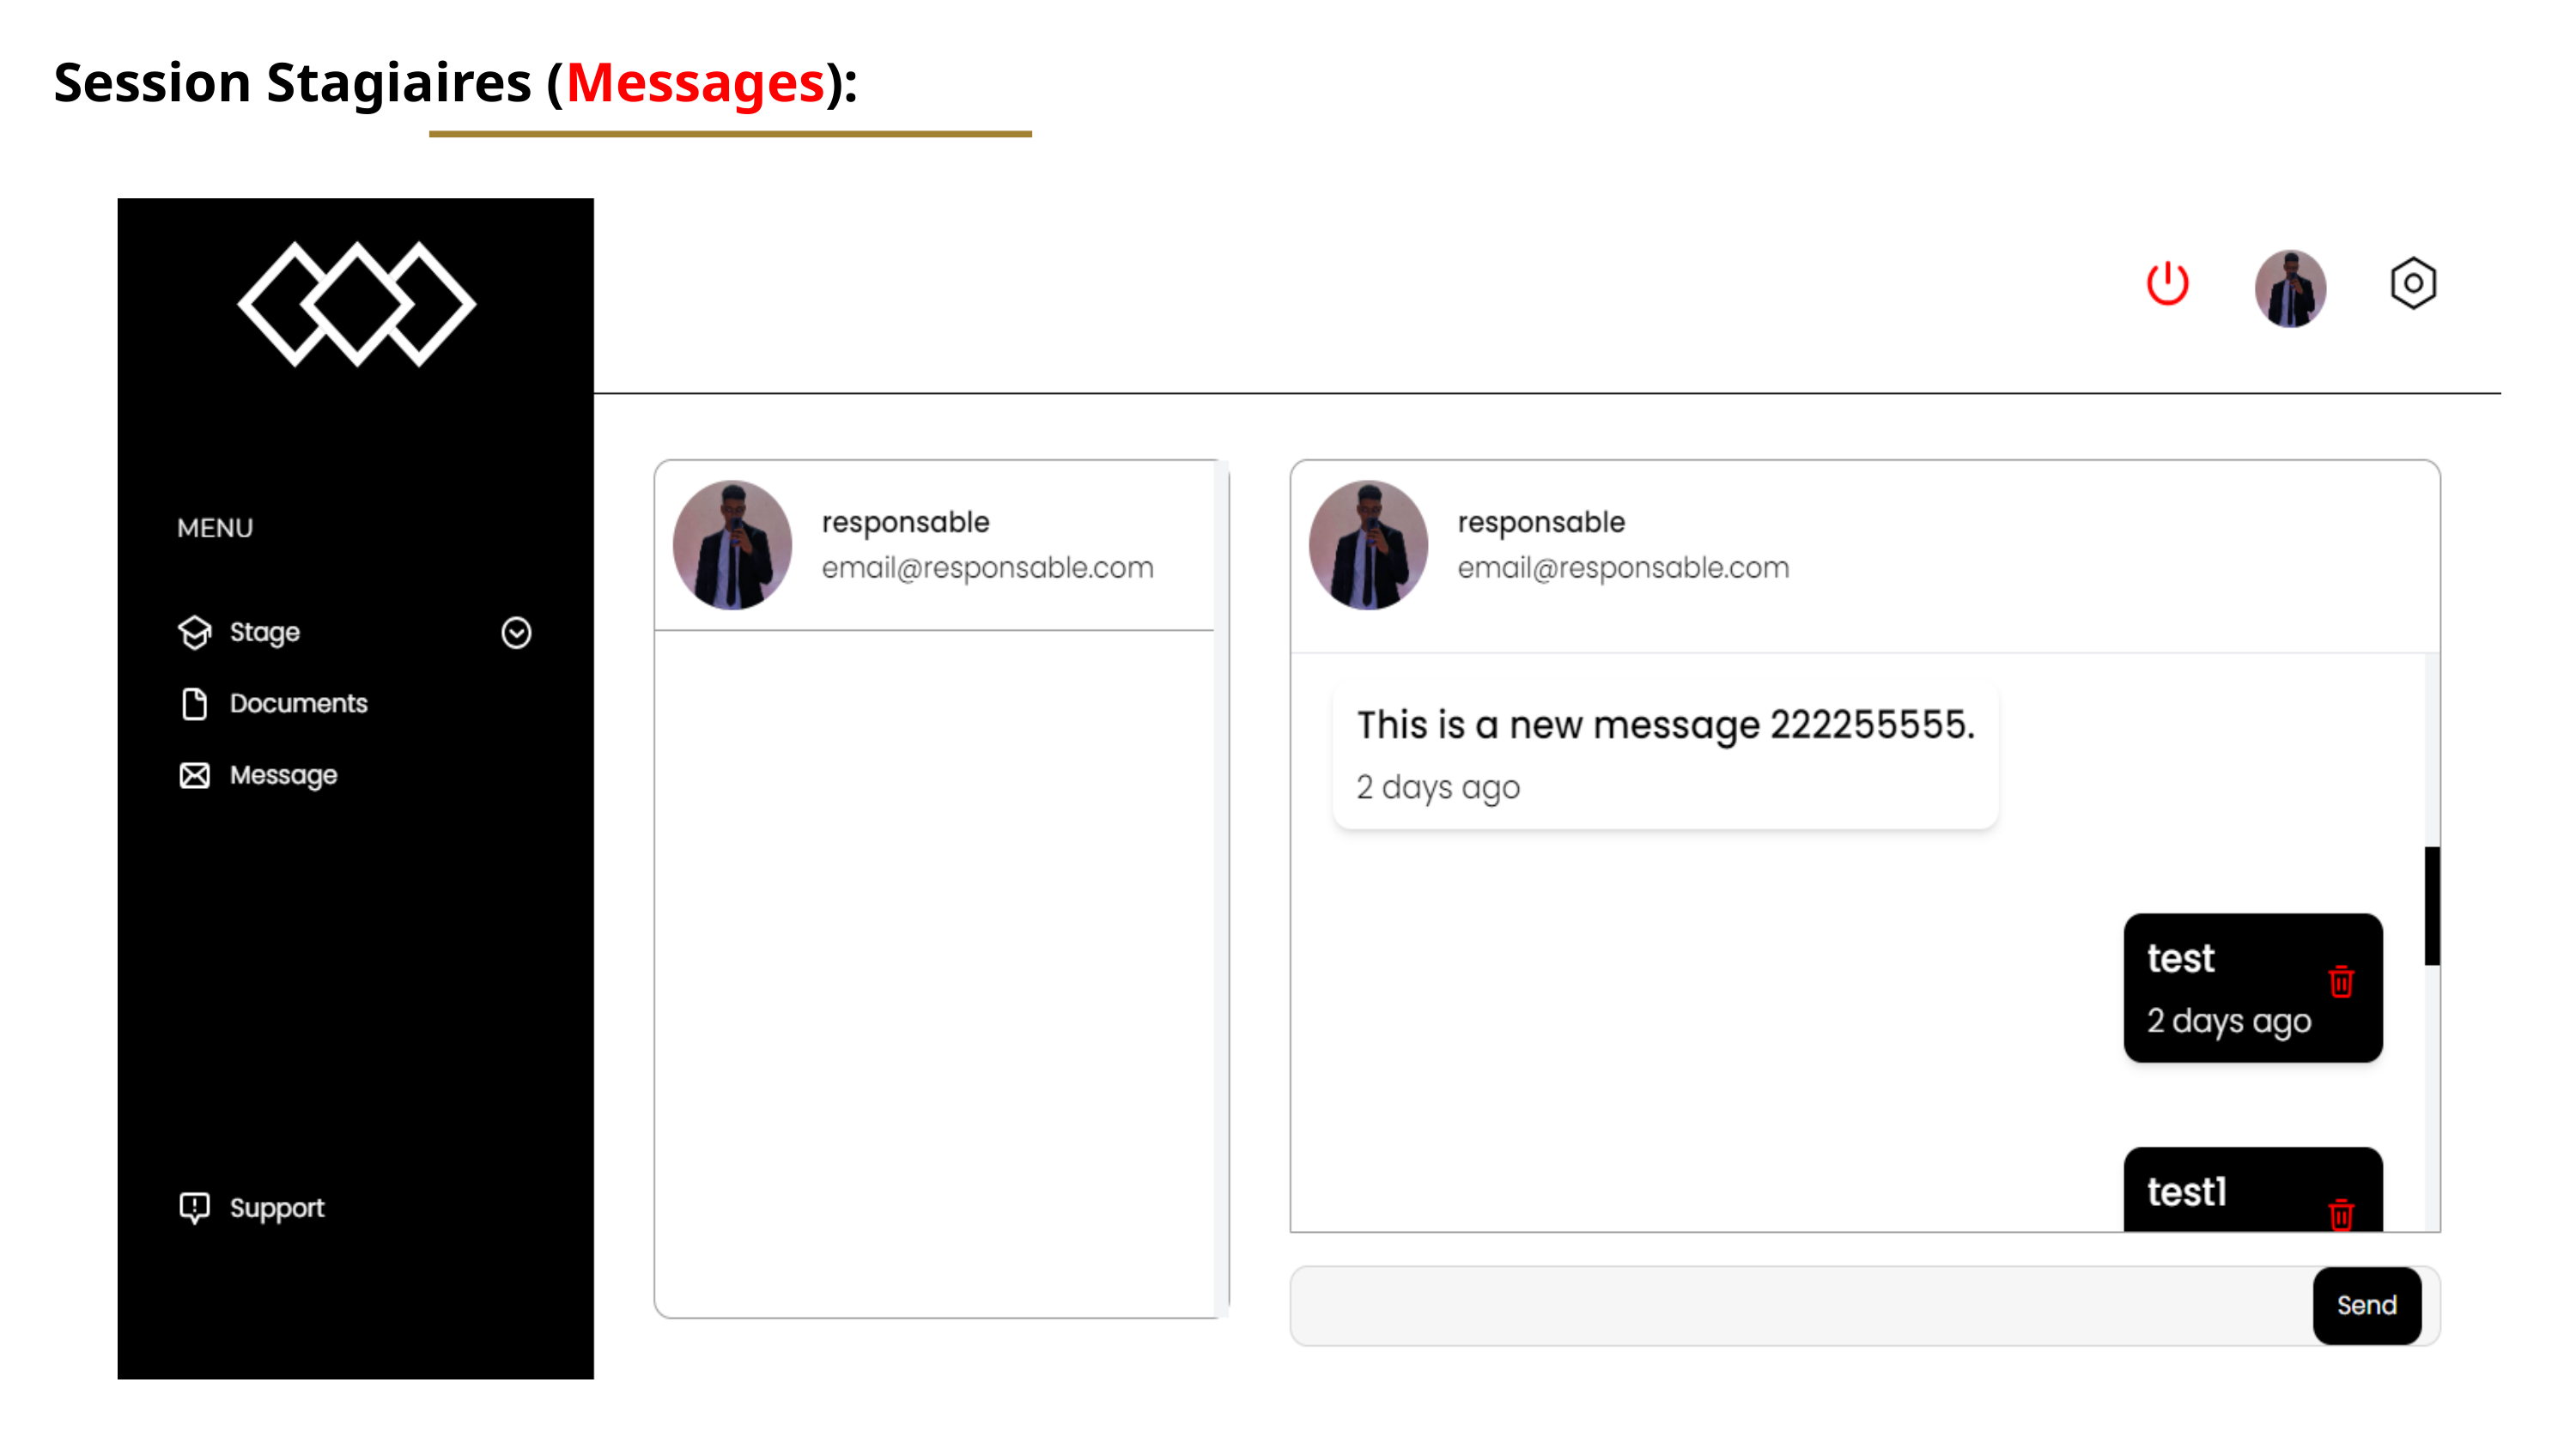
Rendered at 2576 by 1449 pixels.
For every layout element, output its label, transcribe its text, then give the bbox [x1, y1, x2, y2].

text_box Session Stagiaires (Messages): [53, 48, 1107, 113]
picture [118, 197, 2501, 1379]
